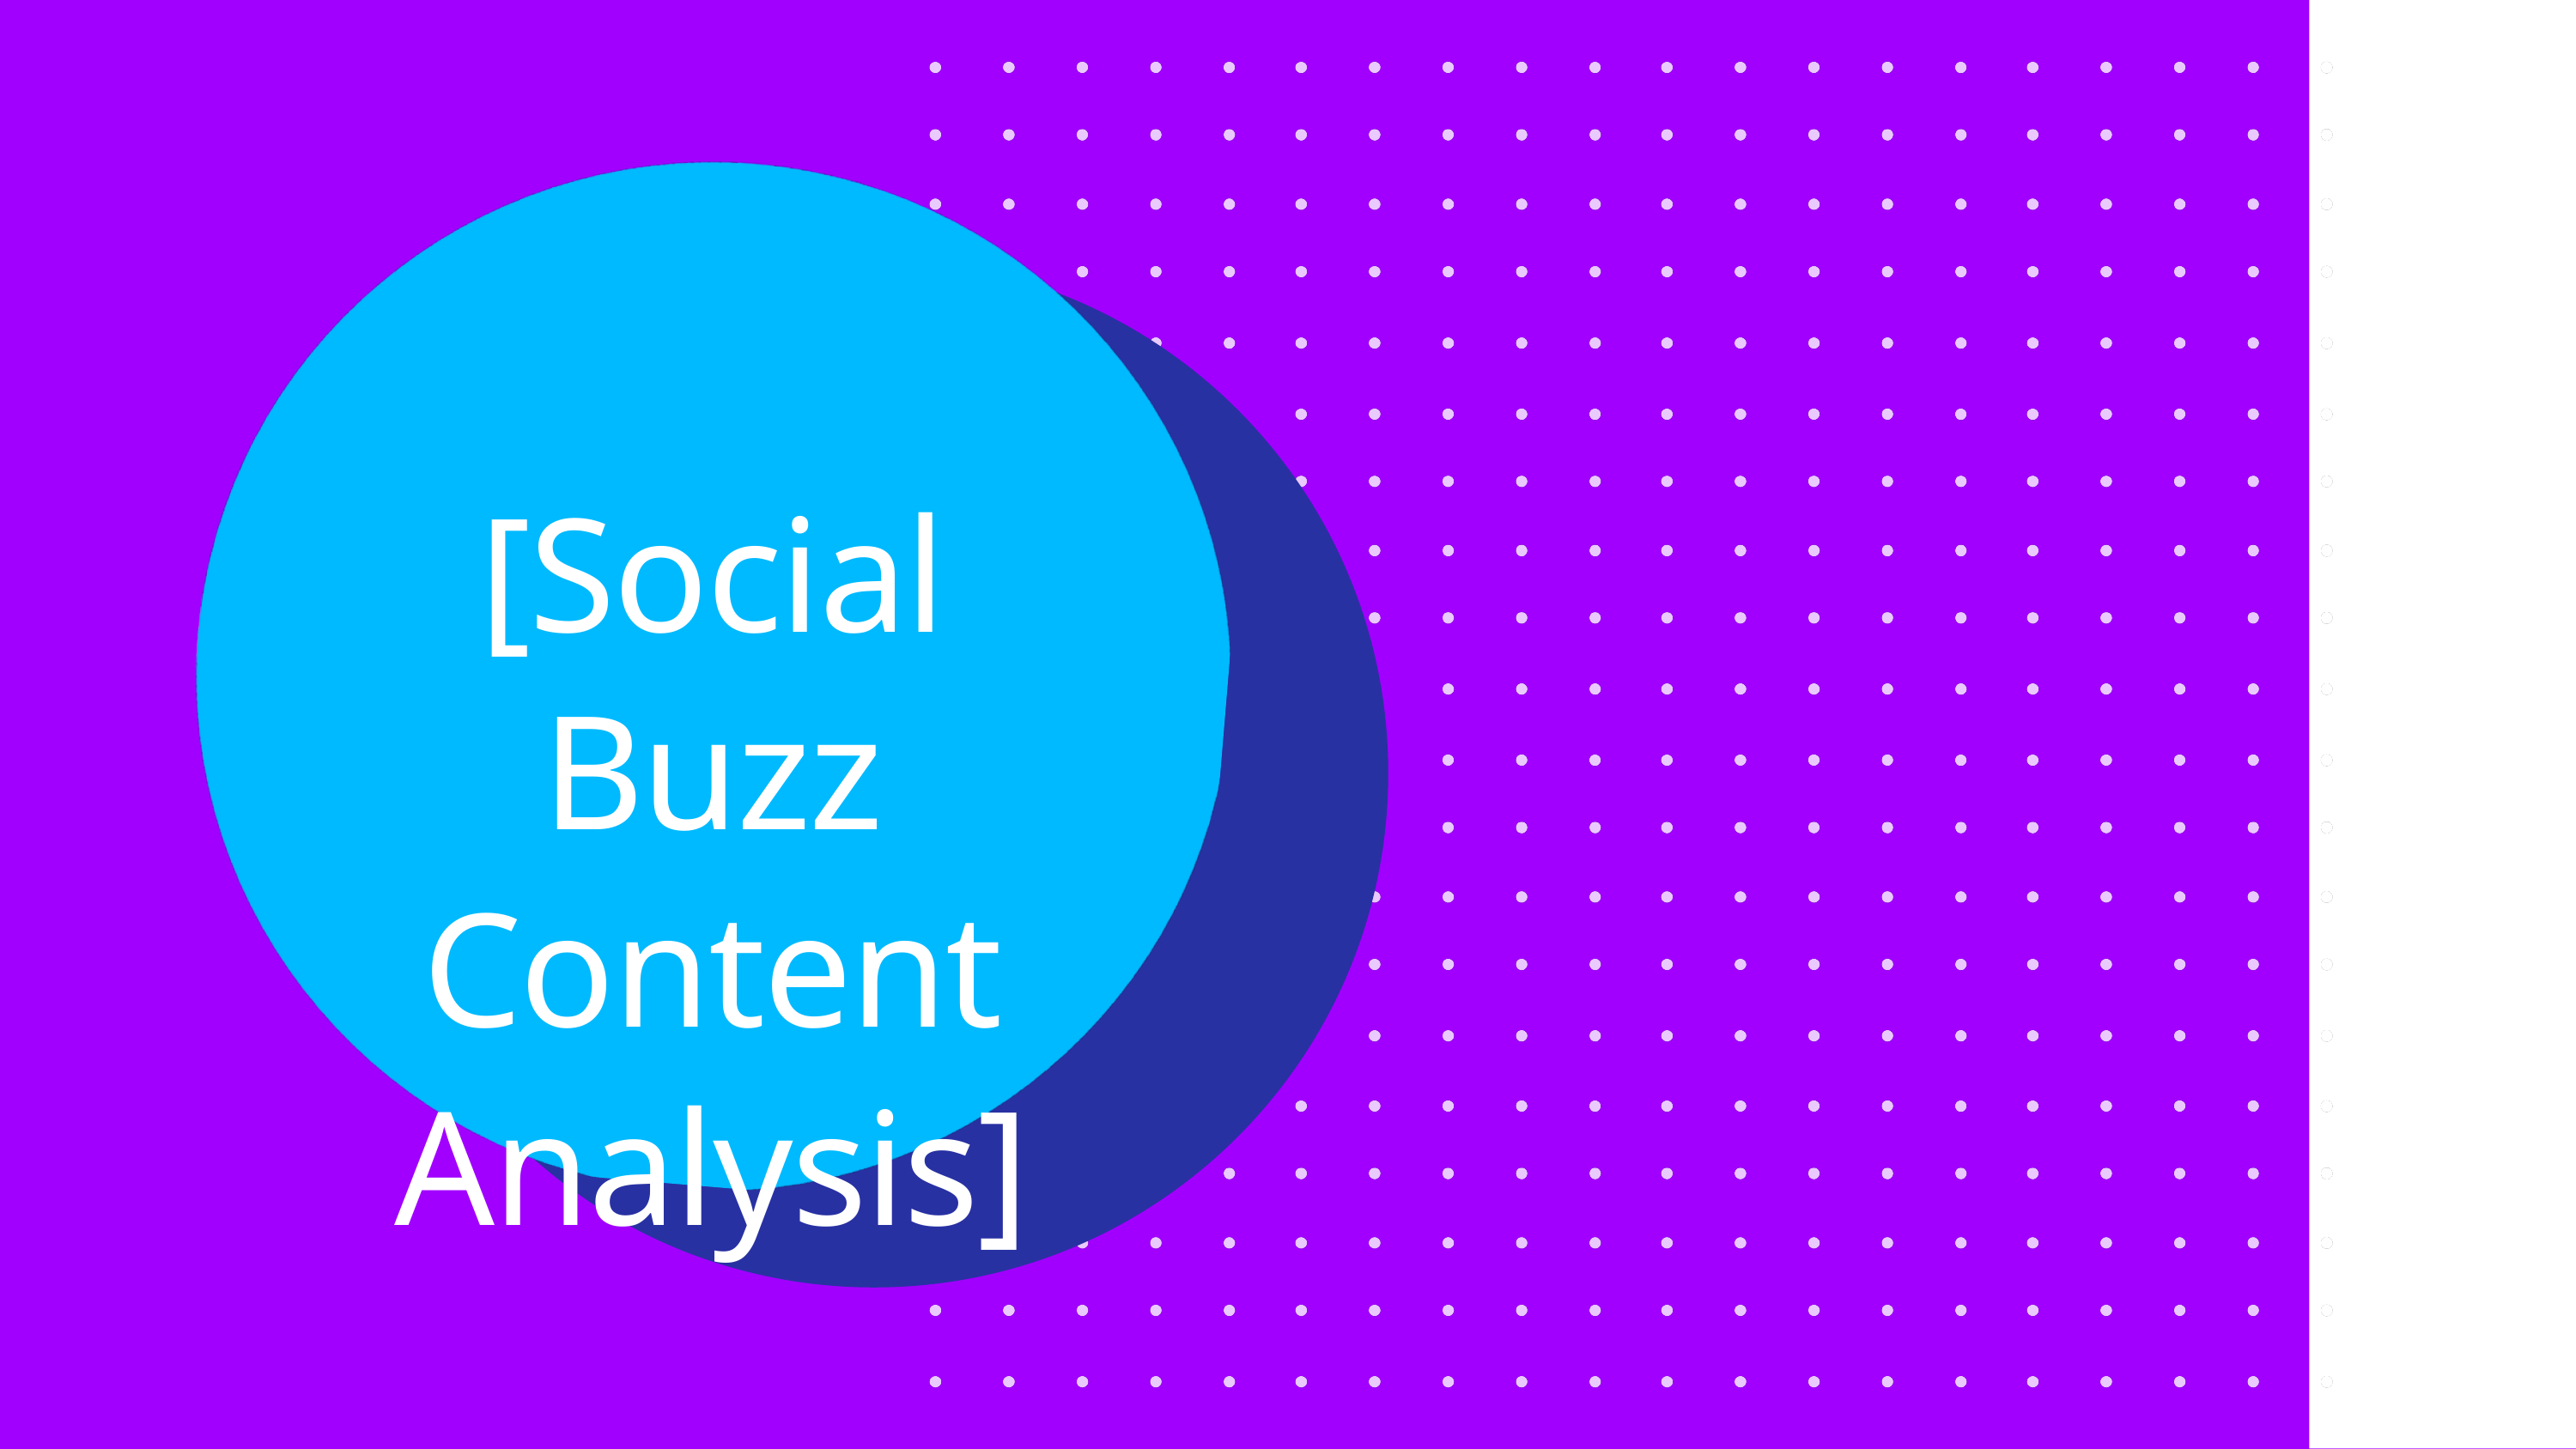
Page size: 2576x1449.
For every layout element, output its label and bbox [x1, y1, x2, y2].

text_box [155, 115, 1388, 1288]
text_box [921, 57, 2337, 1392]
text_box [2309, 0, 2576, 1449]
